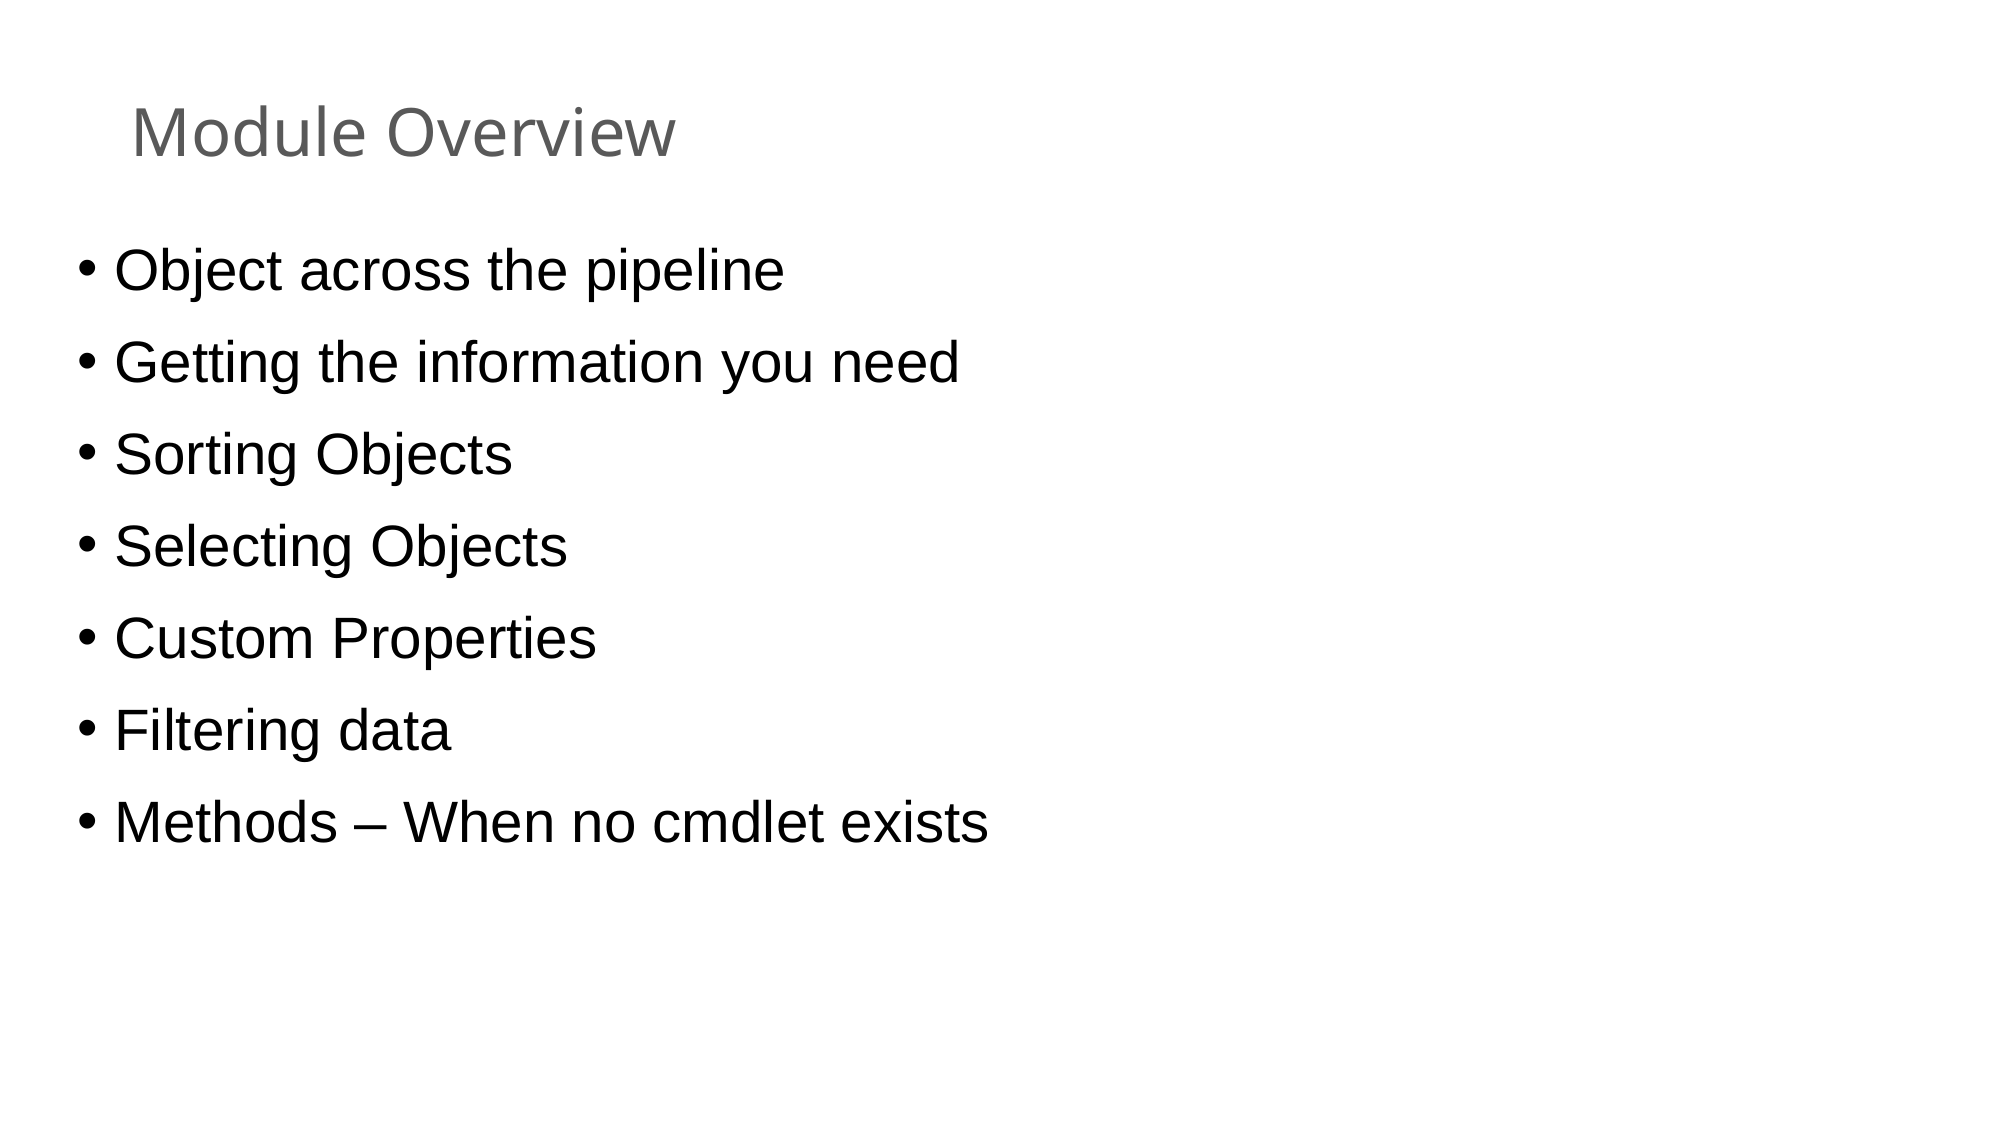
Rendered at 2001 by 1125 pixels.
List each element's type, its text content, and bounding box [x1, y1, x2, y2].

list Object across the pipeline Getting the information you need Sorting Objects Selecting Objects Custom Properties Filtering data Methods – When no cmdlet exists [62, 232, 1953, 1096]
title Module Overview [115, 82, 1885, 155]
